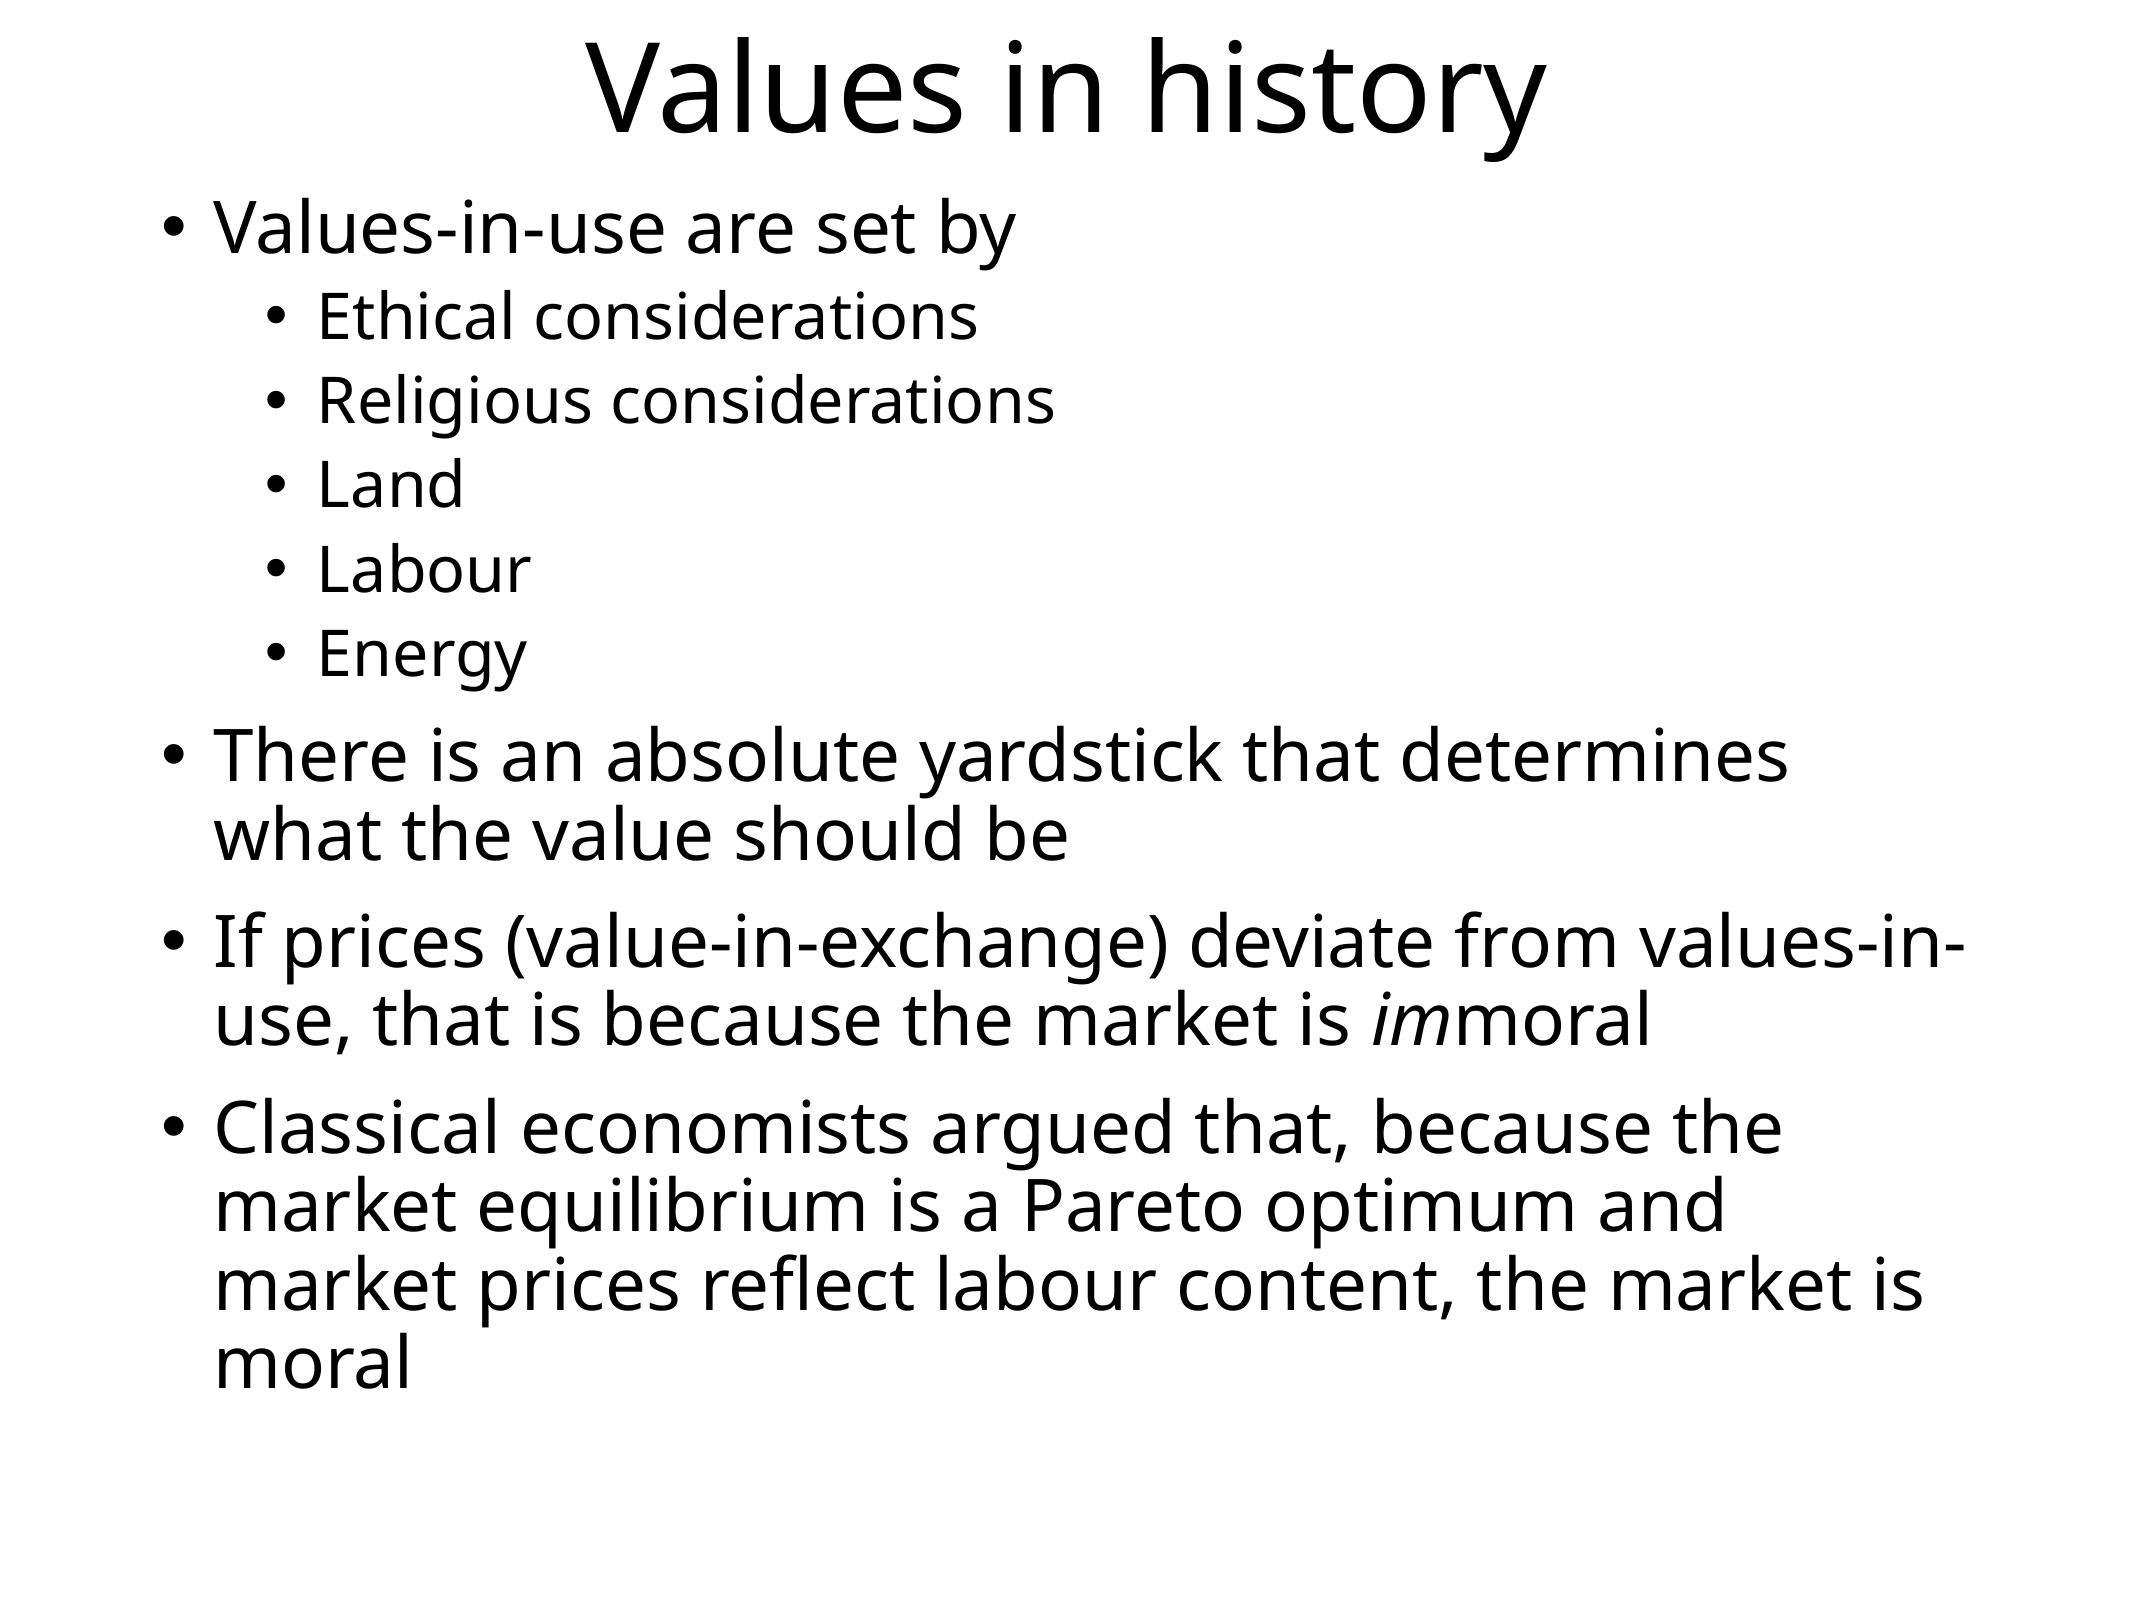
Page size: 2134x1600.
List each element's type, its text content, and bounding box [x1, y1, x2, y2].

title Values in history [146, 0, 1987, 183]
list Values-in-use are set by Ethical considerations Religious considerations Land Labour Energy There is an absolute yardstick that determines what the value should be If prices (value-in-exchange) deviate from values-in-use, that is because the market is immoral Classical economists argued that, because the market equilibrium is a Pareto optimum and market prices reflect labour content, the market is moral [146, 183, 1987, 1415]
